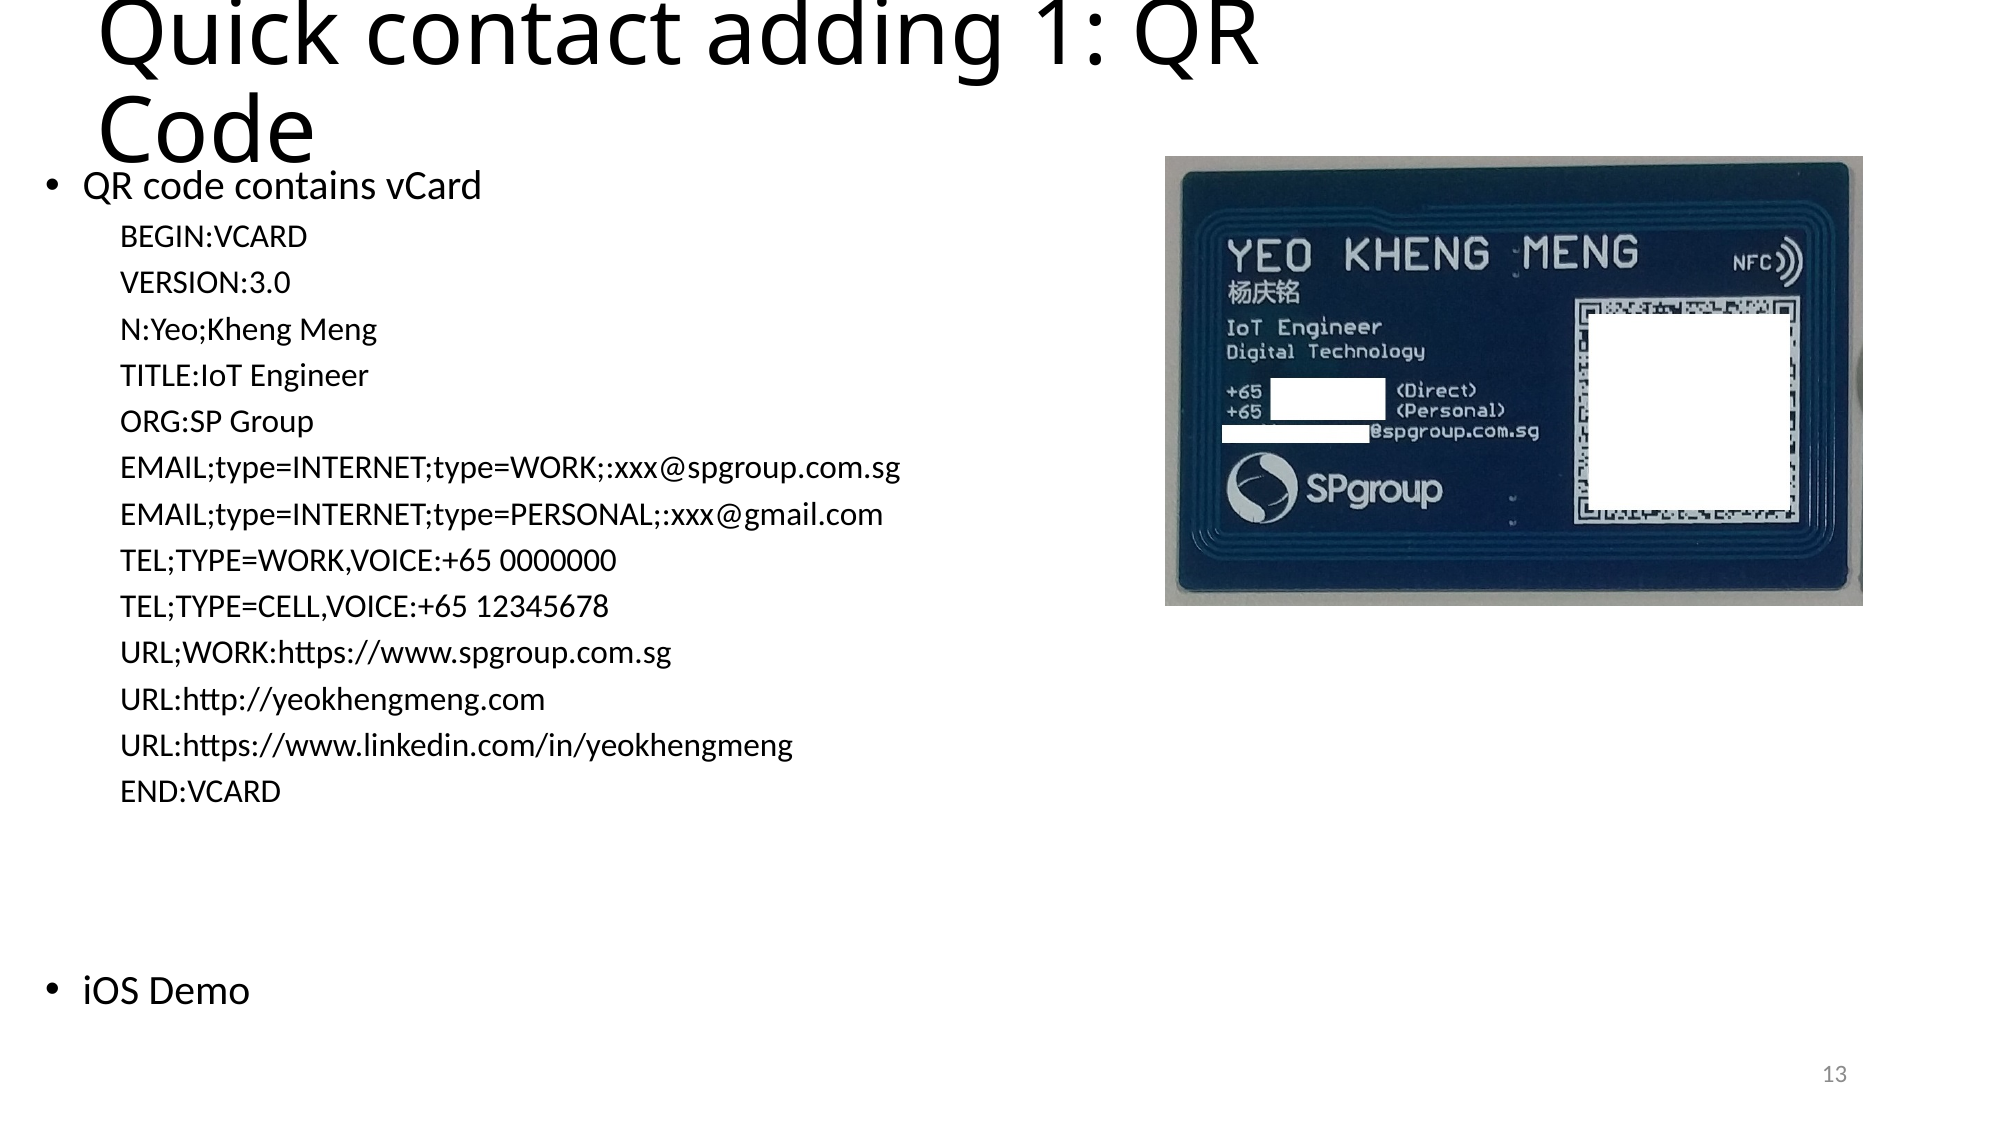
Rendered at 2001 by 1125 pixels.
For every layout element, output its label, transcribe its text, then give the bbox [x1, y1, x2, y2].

slide_number 13 [1412, 1042, 1863, 1103]
picture [1165, 156, 1863, 606]
title Quick contact adding 1: QR Code [81, 11, 1375, 156]
list QR code contains vCard BEGIN:VCARD VERSION:3.0 N:Yeo;Kheng Meng TITLE:IoT Engineer ORG:SP Group EMAIL;type=INTERNET;type=WORK;:xxx@spgroup.com.sg EMAIL;type=INTERNET;type=PERSONAL;:xxx@gmail.com TEL;TYPE=WORK,VOICE:+65 0000000 TEL;TYPE=CELL,VOICE:+65 12345678 URL;WORK:https://www.spgroup.com.sg URL:http://yeokhengmeng.com URL:https://www.linkedin.com/in/yeokhengmeng END:VCARD iOS Demo [30, 156, 1187, 1110]
